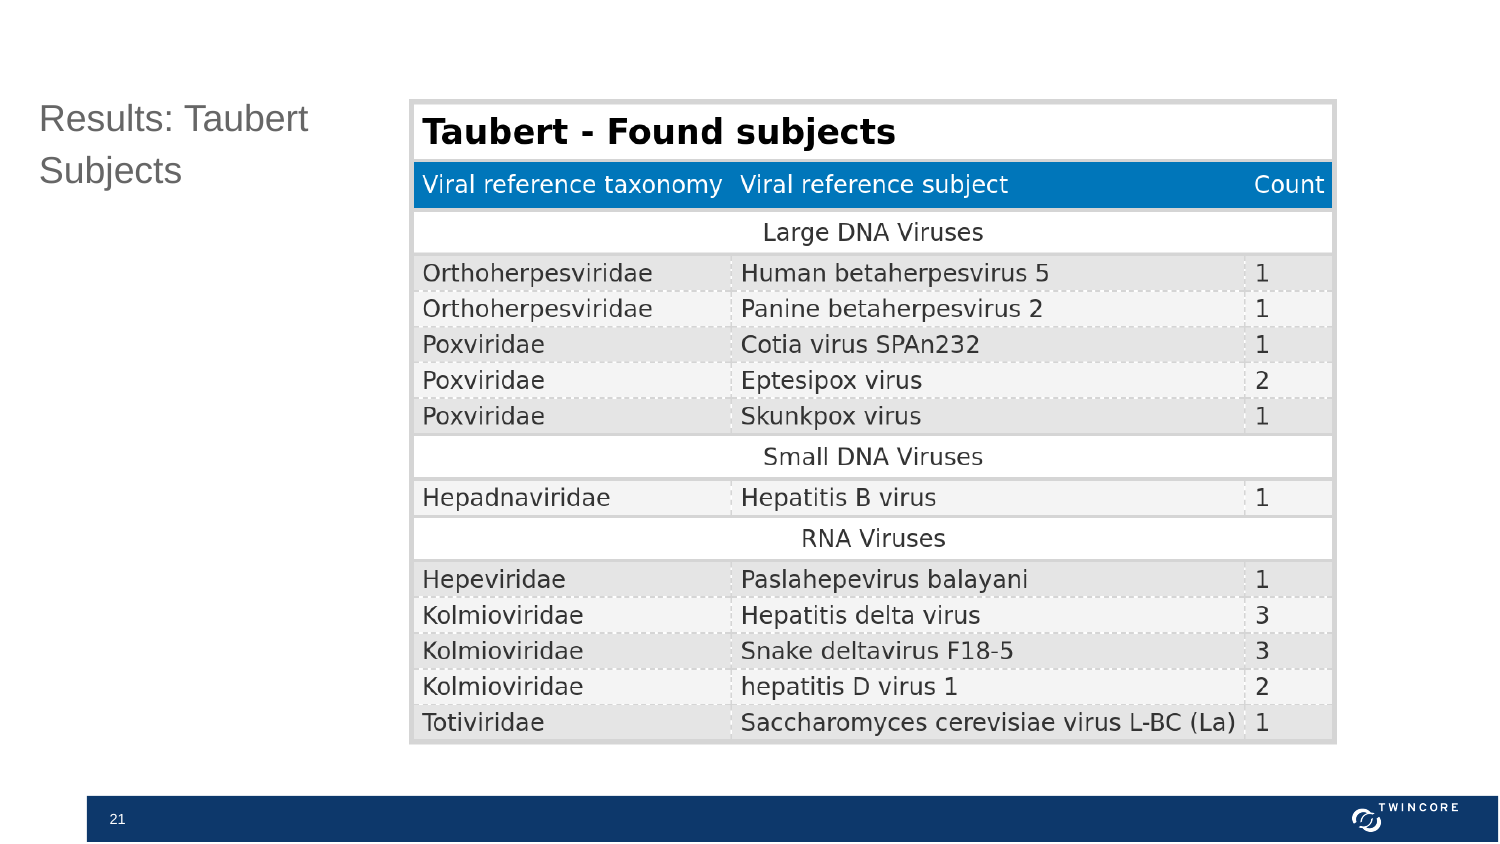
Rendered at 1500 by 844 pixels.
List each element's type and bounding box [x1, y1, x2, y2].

picture [1352, 803, 1458, 832]
picture [401, 93, 1342, 750]
